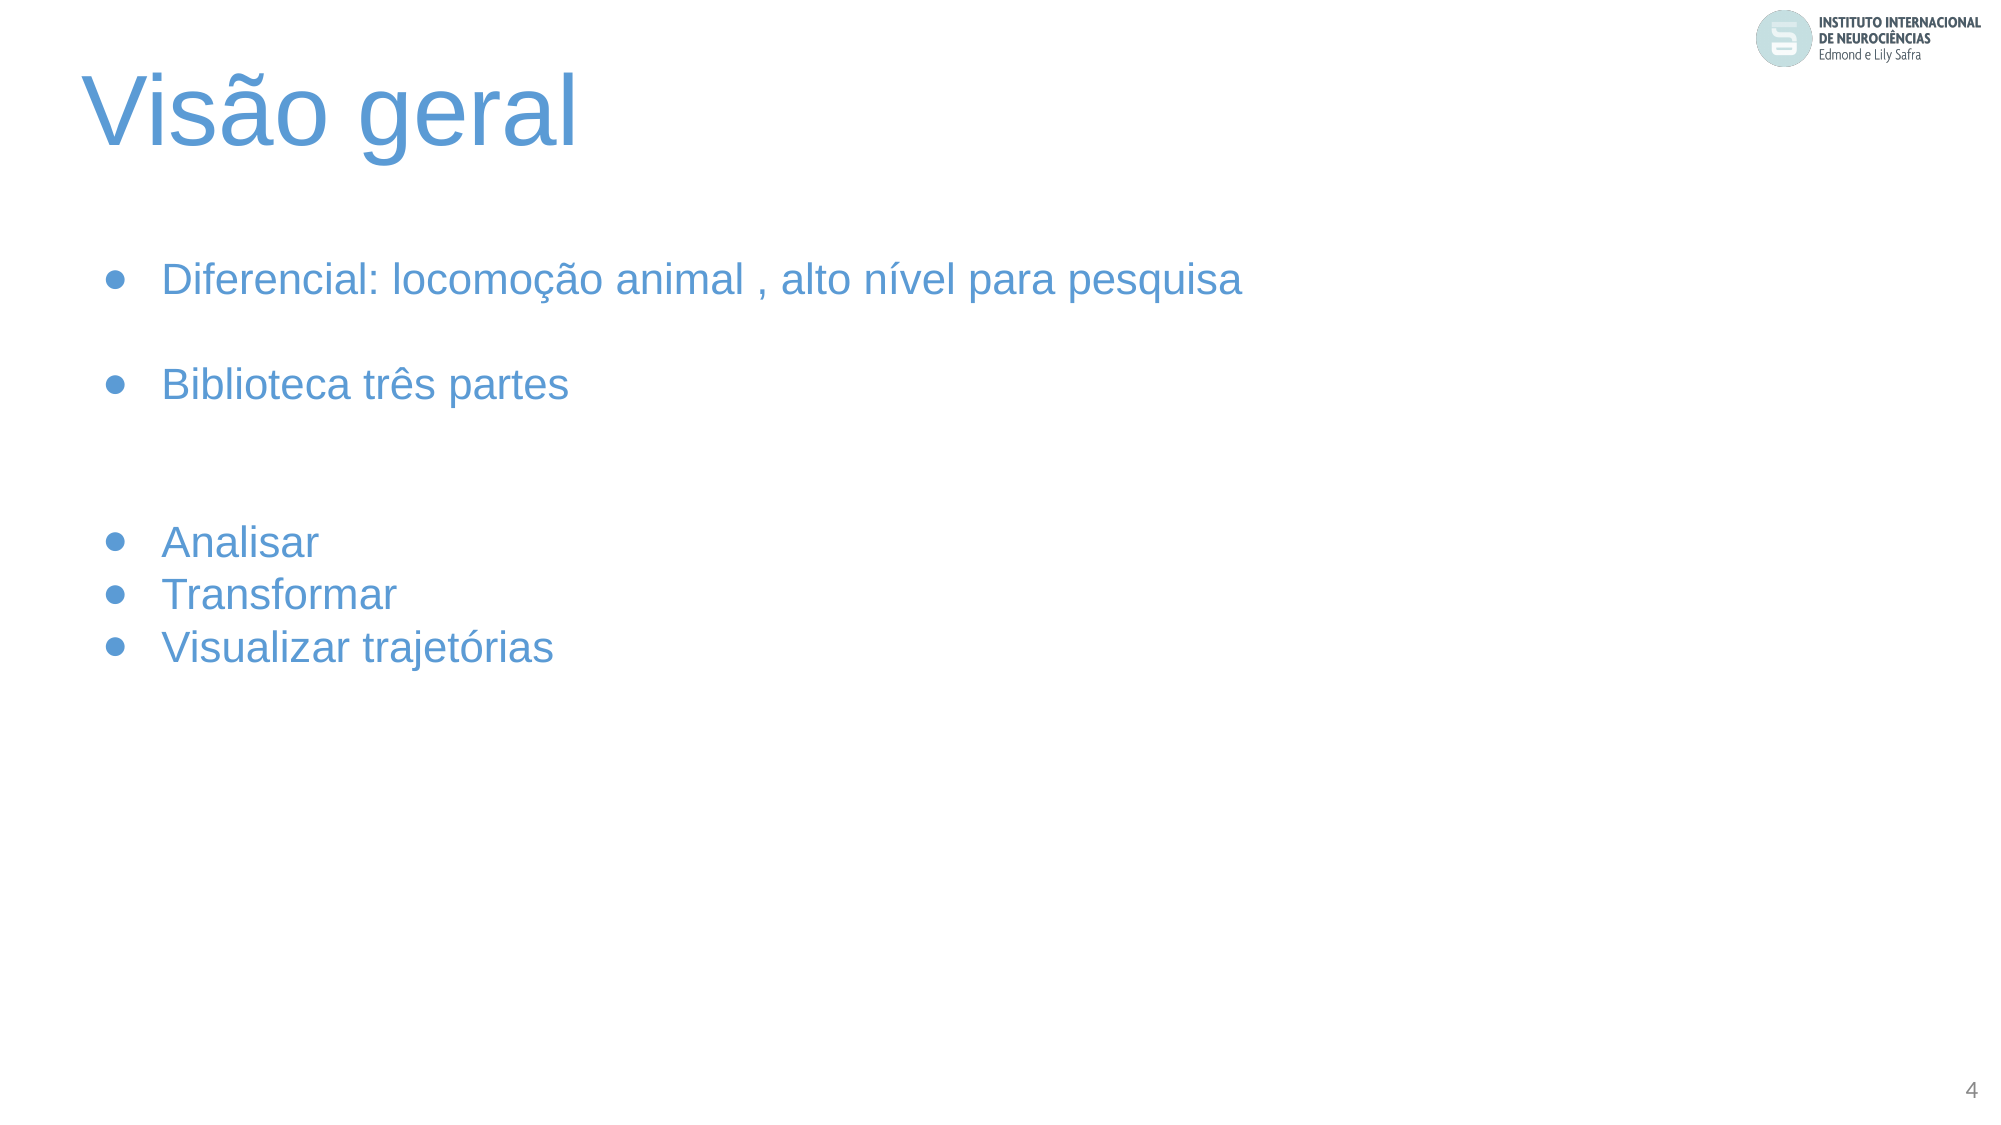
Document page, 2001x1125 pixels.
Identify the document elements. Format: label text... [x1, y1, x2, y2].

slide_number ‹#› [1543, 1058, 1994, 1119]
text_box Visão geral [66, 38, 1378, 175]
picture [1755, 10, 1981, 67]
text_box Diferencial: locomoção animal , alto nível para pesquisa Biblioteca três partes Analisar Transformar Visualizar trajetórias [71, 243, 1383, 766]
